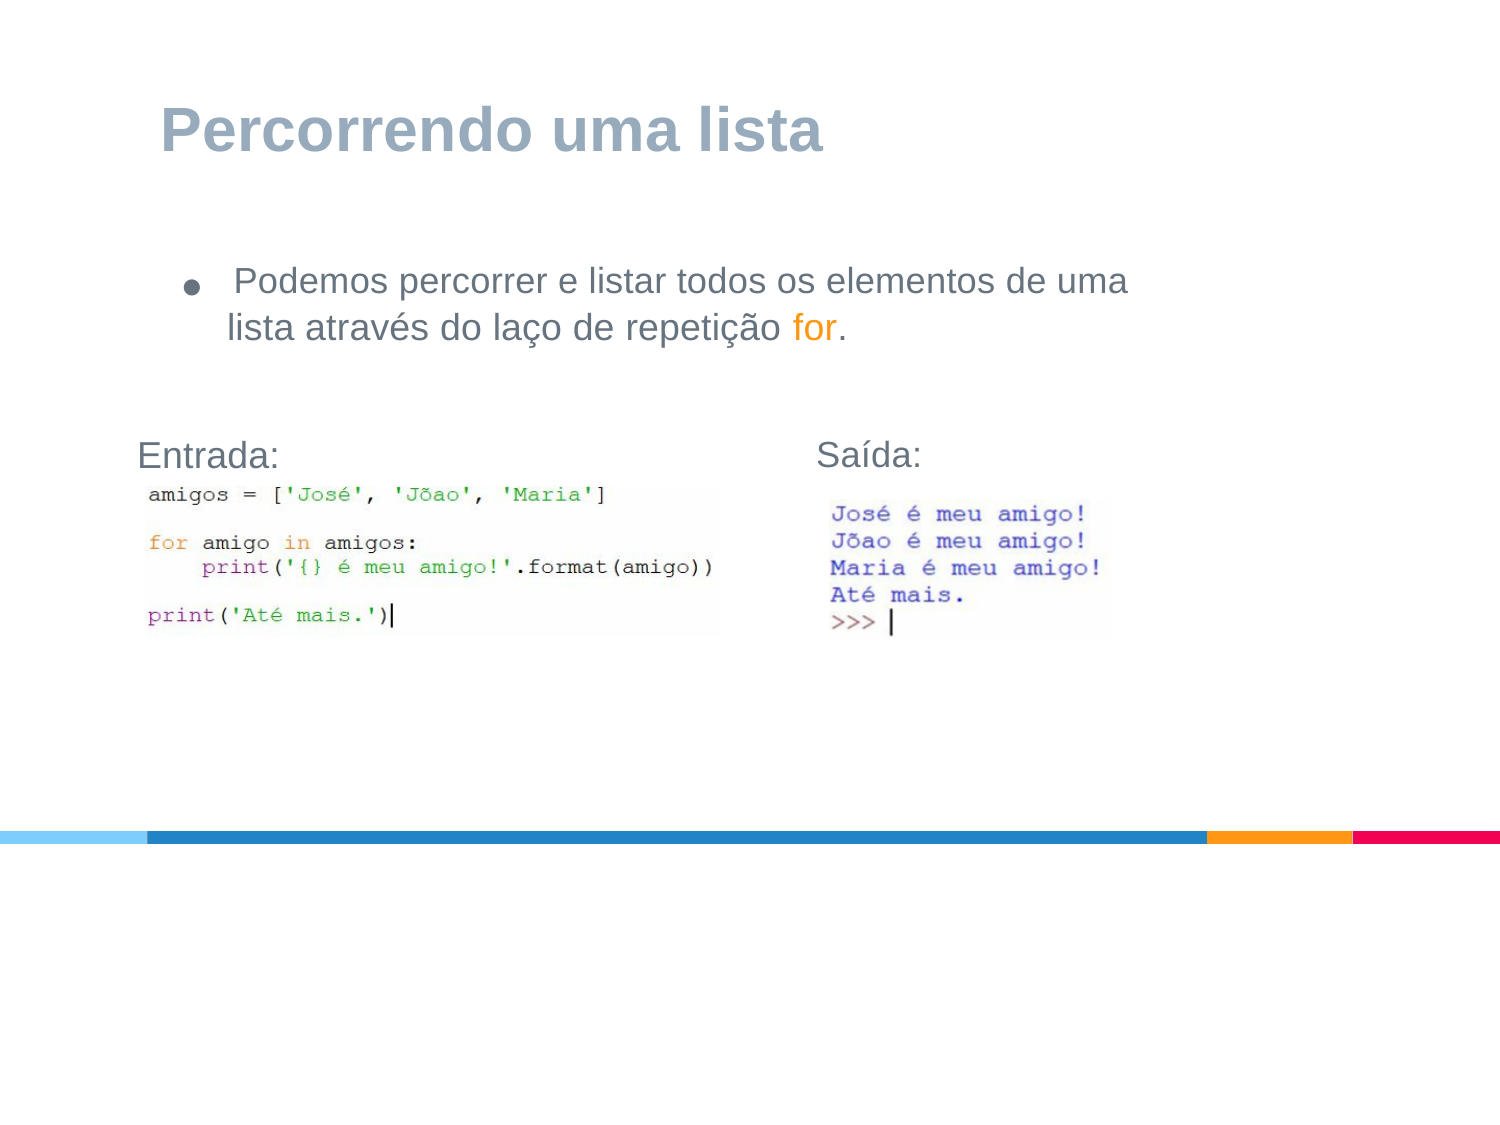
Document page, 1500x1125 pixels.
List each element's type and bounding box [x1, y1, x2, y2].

picture [0, 0, 1500, 844]
